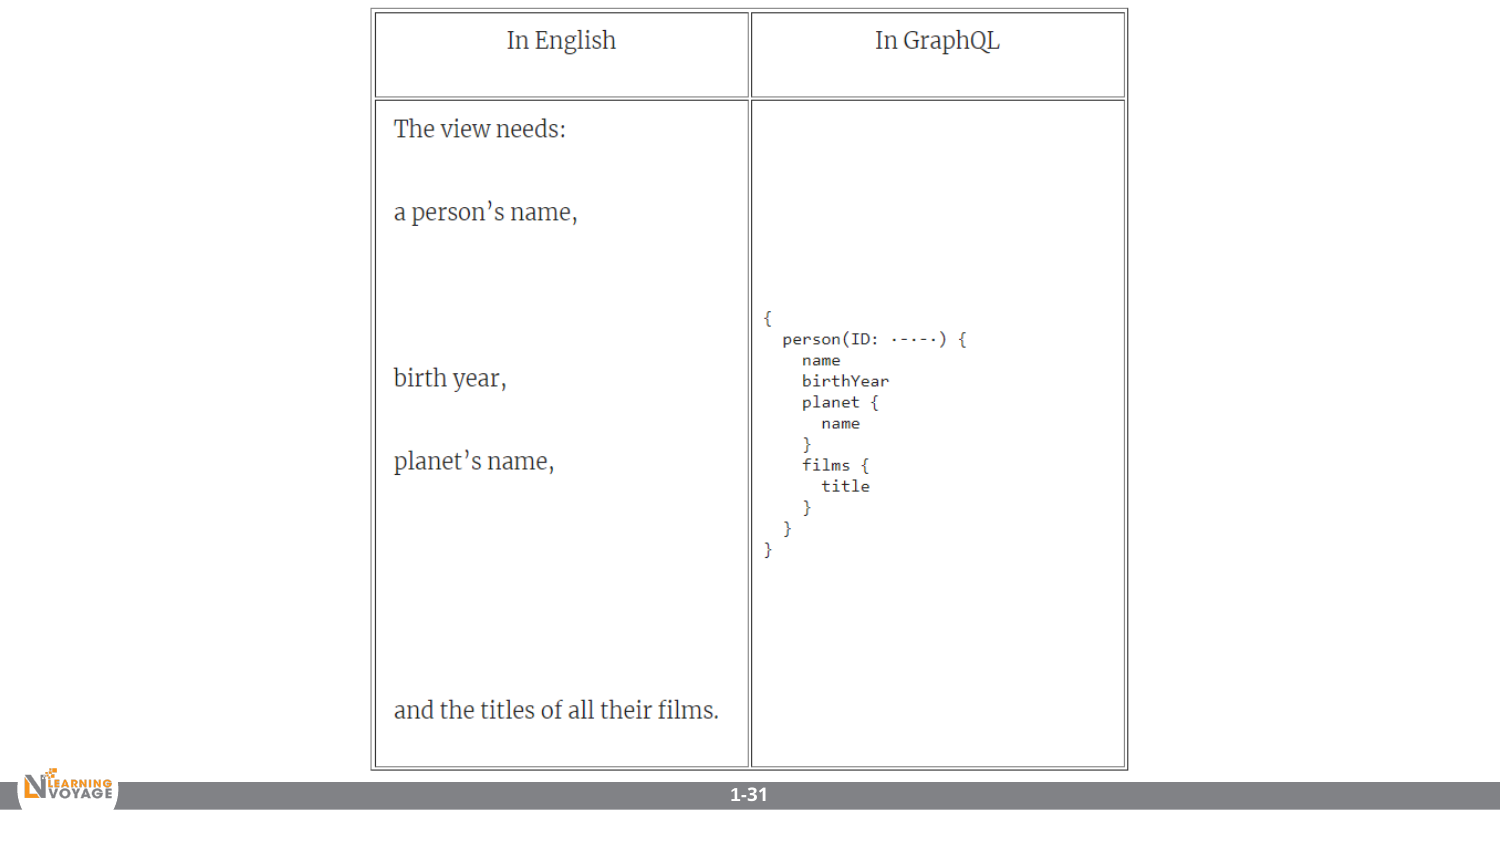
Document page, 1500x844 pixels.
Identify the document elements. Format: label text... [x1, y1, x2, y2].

picture [365, 0, 1135, 774]
picture [0, 706, 144, 844]
slide_number 1-31 [692, 774, 784, 821]
